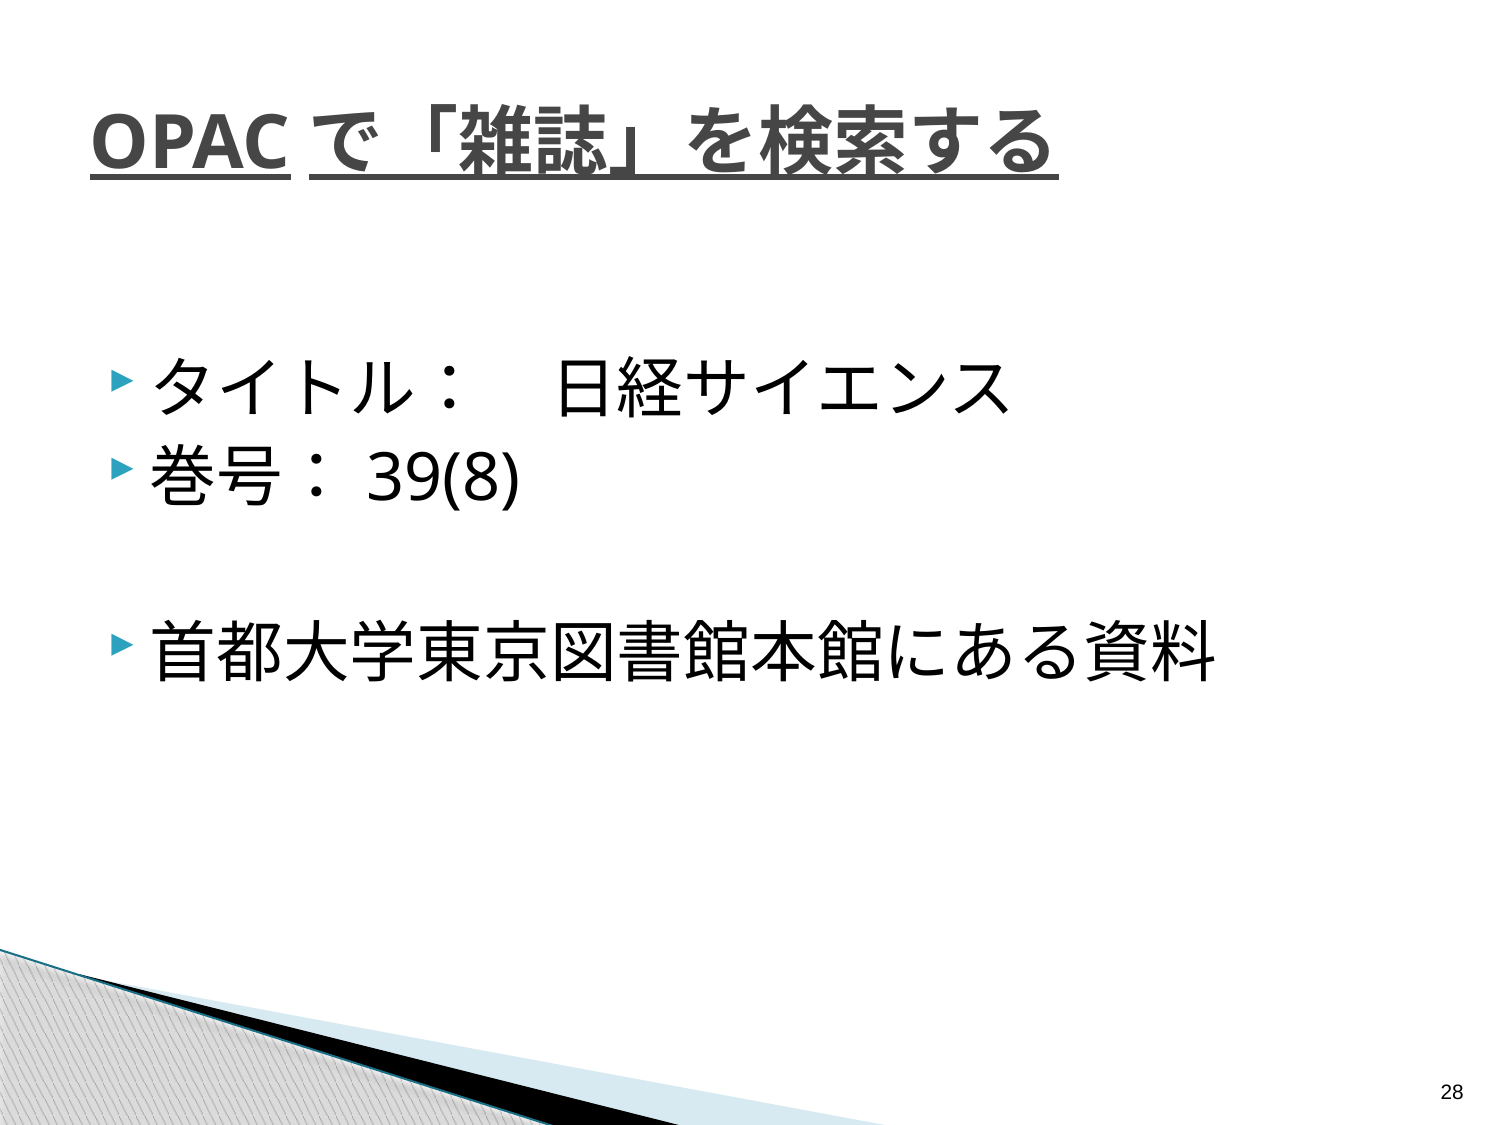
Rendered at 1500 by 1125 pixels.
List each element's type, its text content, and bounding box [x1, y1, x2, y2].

slide_number 28 [1418, 1051, 1479, 1112]
list タイトル： 日経サイエンス 巻号：39(8) 首都大学東京図書館本館にある資料 [75, 338, 1300, 858]
title OPACで「雑誌」を検索する [75, 45, 1425, 233]
